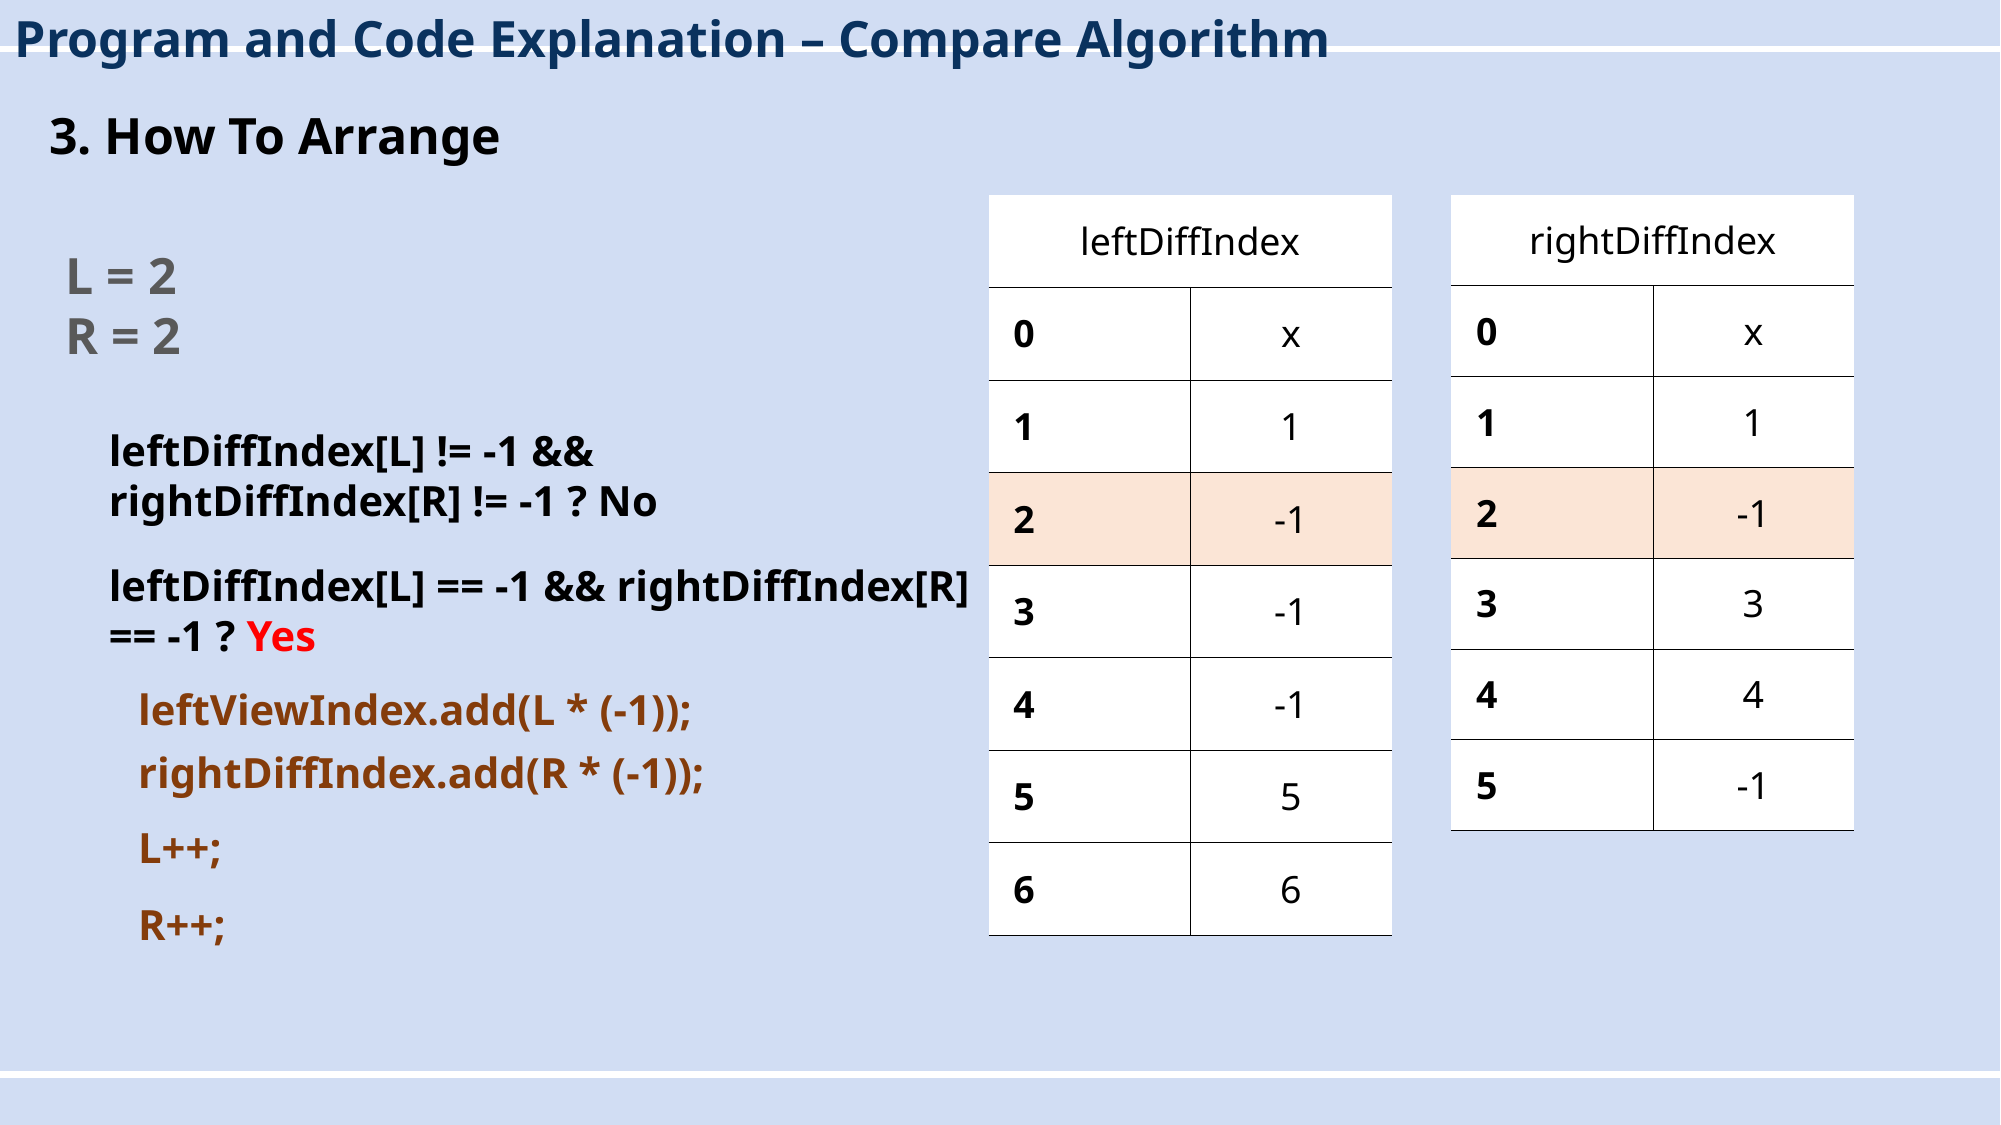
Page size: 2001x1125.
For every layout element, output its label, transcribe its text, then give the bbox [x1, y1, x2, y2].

table_cell 1 [1654, 377, 1854, 467]
table_cell -1 [1191, 658, 1392, 750]
table_cell 3 [1654, 559, 1854, 649]
text_box R++; [69, 891, 794, 957]
table_cell 0 [1451, 286, 1653, 376]
text_box leftDiffIndex[L] == -1 && rightDiffIndex[R] == -1 ? Yes [94, 552, 989, 668]
text_box L = 2 R = 2 [50, 237, 609, 373]
text_box rightDiffIndex.add(R * (-1)); [69, 739, 794, 805]
table_cell -1 [1654, 468, 1854, 558]
table_cell -1 [1191, 473, 1392, 565]
text_box Program and Code Explanation – Compare Algorithm [0, 49, 1653, 75]
text_box L++; [69, 814, 794, 880]
table_cell 3 [989, 566, 1190, 657]
text_box 3. How To Arrange [34, 97, 1277, 173]
table_cell 3 [1451, 559, 1653, 649]
table_header leftDiffIndex [989, 195, 1392, 287]
table_cell x [1191, 288, 1392, 380]
table_cell -1 [1191, 566, 1392, 657]
table_cell -1 [1654, 740, 1854, 830]
table_cell 4 [1654, 650, 1854, 739]
table_cell 0 [989, 288, 1190, 380]
text_box Program and Code Explanation – Compare Algorithm [0, 0, 1653, 48]
table_cell 1 [1451, 377, 1653, 467]
table_cell 4 [989, 658, 1190, 750]
text_box leftDiffIndex[L] != -1 && rightDiffIndex[R] != -1 ? No [94, 416, 989, 532]
table_cell 6 [1191, 843, 1392, 935]
table_cell 1 [989, 381, 1190, 472]
table_cell x [1654, 286, 1854, 376]
table_cell 5 [1451, 740, 1653, 830]
table_cell 4 [1451, 650, 1653, 739]
table_cell 5 [989, 751, 1190, 842]
table_cell 6 [989, 843, 1190, 935]
table_header rightDiffIndex [1451, 195, 1854, 285]
text_box leftViewIndex.add(L * (-1)); [69, 676, 794, 739]
table_cell 2 [1451, 468, 1653, 558]
table_cell 1 [1191, 381, 1392, 472]
table_cell 5 [1191, 751, 1392, 842]
table_cell 2 [989, 473, 1190, 565]
